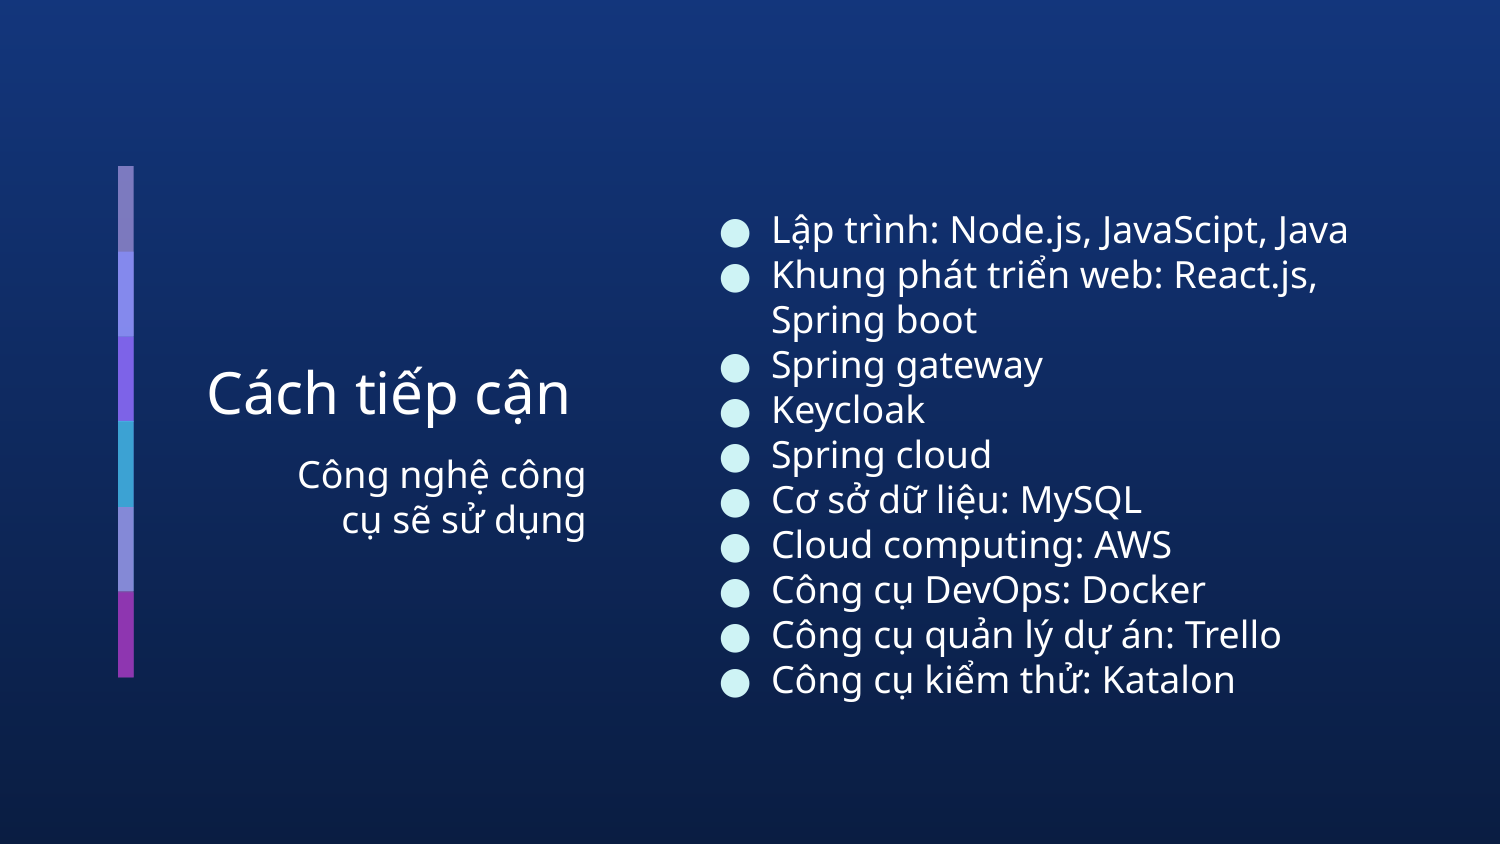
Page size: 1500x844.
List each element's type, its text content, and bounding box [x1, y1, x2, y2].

title Cách tiếp cận [172, 277, 602, 442]
list Lập trình: Node.js, JavaScipt, Java Khung phát triển web: React.js, Spring boot Spring gateway Keycloak Spring cloud Cơ sở dữ liệu: MySQL Cloud computing: AWS Công cụ DevOps: Docker Công cụ quản lý dự án: Trello Công cụ kiểm thử: Katalon [680, 191, 1407, 696]
subtitle Công nghệ công cụ sẽ sử dụng [268, 436, 602, 545]
